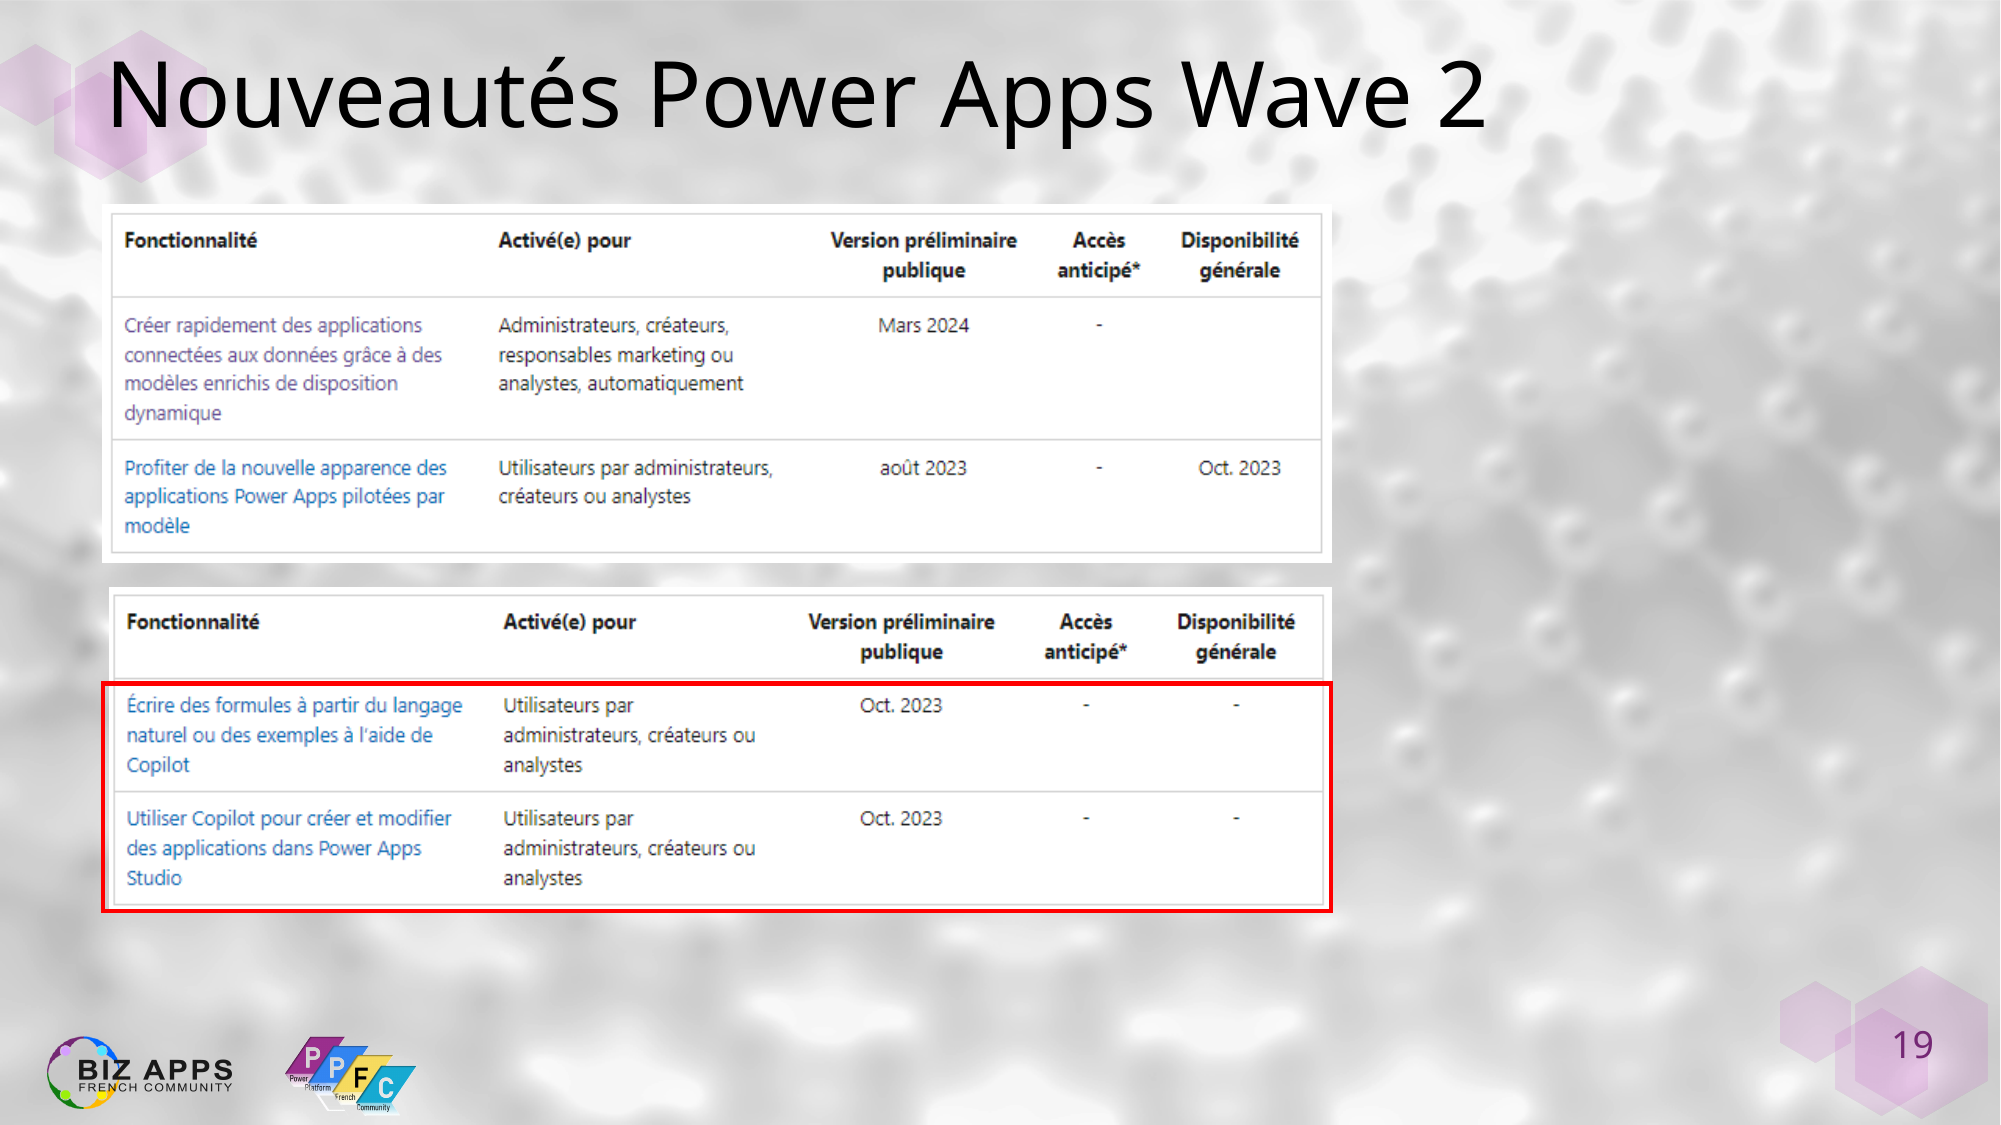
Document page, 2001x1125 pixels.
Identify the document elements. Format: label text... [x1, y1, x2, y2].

title Nouveautés Power Apps Wave 2 [90, 17, 1850, 180]
slide_number 19 [1837, 1015, 1988, 1077]
picture [0, 0, 2001, 1125]
text_box [102, 682, 109, 912]
